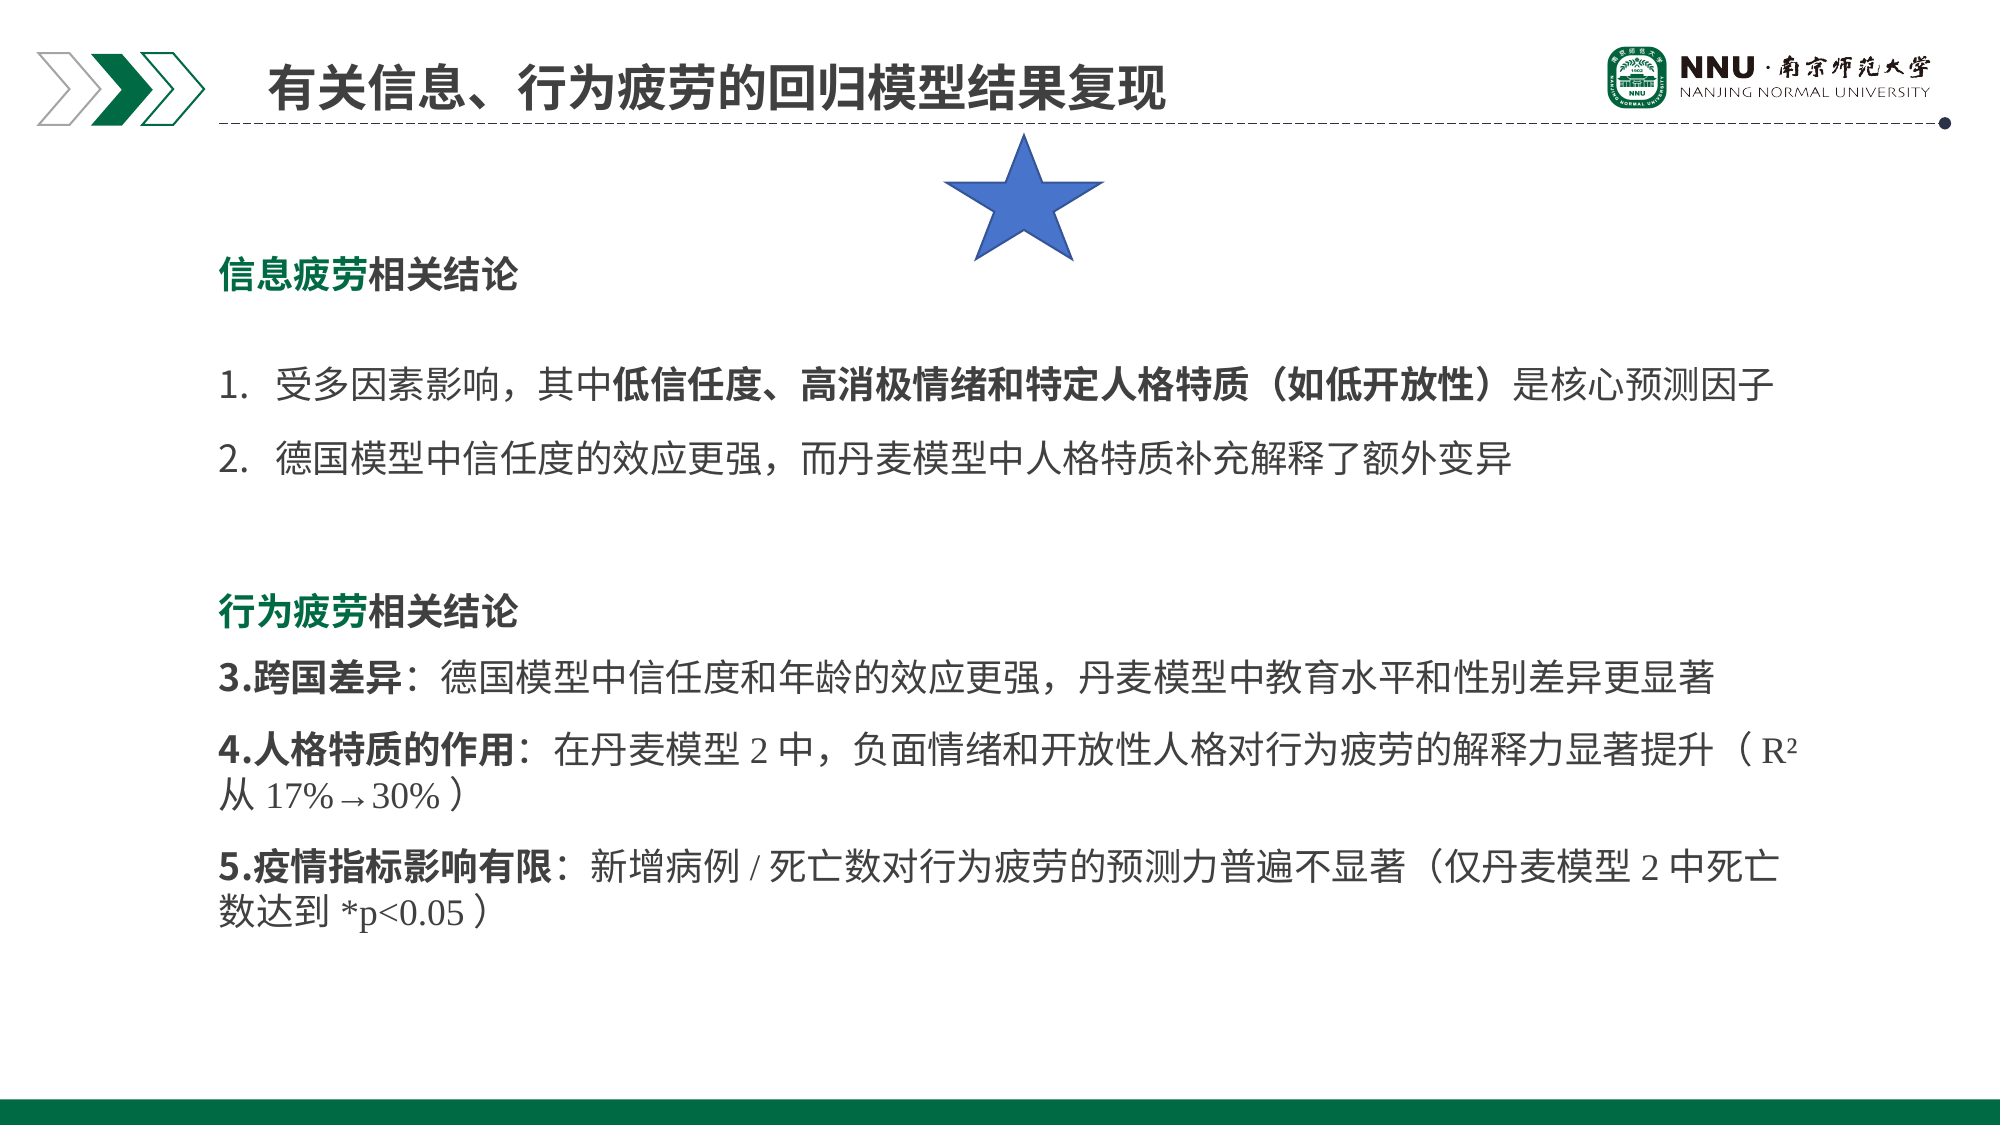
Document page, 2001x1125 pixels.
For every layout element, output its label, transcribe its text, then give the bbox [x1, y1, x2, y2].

text_box [942, 132, 1106, 262]
text_box [38, 53, 101, 125]
text_box [90, 53, 153, 126]
text_box [142, 53, 205, 125]
text_box [0, 1098, 2000, 1125]
picture [1583, 0, 1960, 215]
text_box 有关信息、行为疲劳的回归模型结果复现 [252, 49, 1183, 122]
text_box 信息疲劳相关结论 受多因素影响，其中低信任度、高消极情绪和特定人格特质（如低开放性）是核心预测因子 德国模型中信任度的效应更强，而丹麦模型中人格特质补充解释了额外变异 行为疲劳相关结论 跨国差异：德国模型中信任度和年龄的效应更强，丹麦模型中教育水平和性别差异更显著 人格特质的作用：在丹麦模型2中，负面情绪和开放性人格对行为疲劳的解释力显著提升（R²从17%→30%） 疫情指标影响有限：新增病例/死亡数对行为疲劳的预测力普遍不显著（仅丹麦模型2中死亡数达到*p<0.05） [204, 243, 1822, 941]
